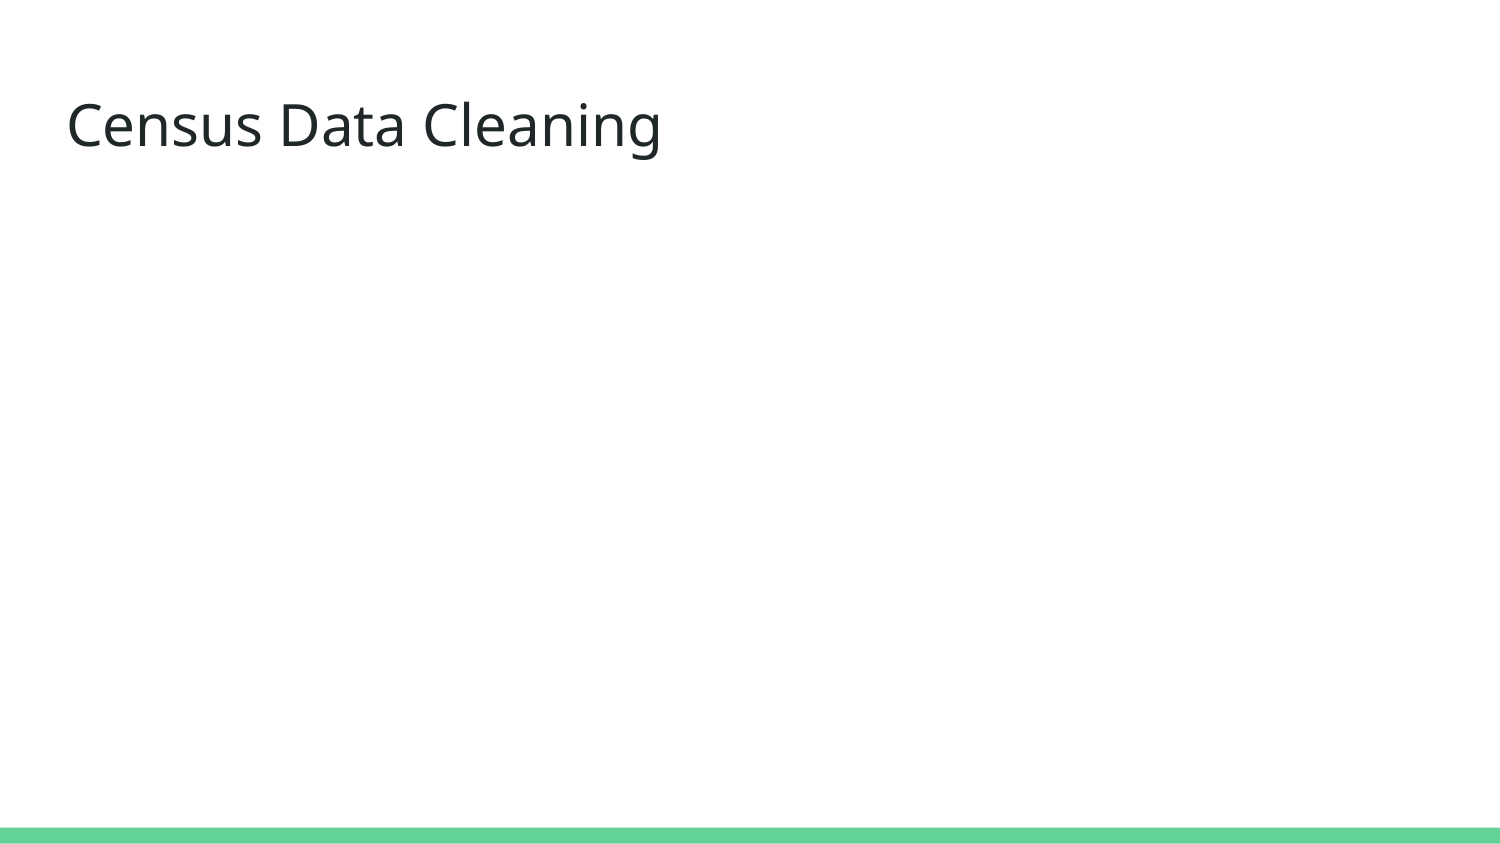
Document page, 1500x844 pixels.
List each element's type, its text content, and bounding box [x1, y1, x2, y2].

title Census Data Cleaning [51, 72, 1449, 167]
